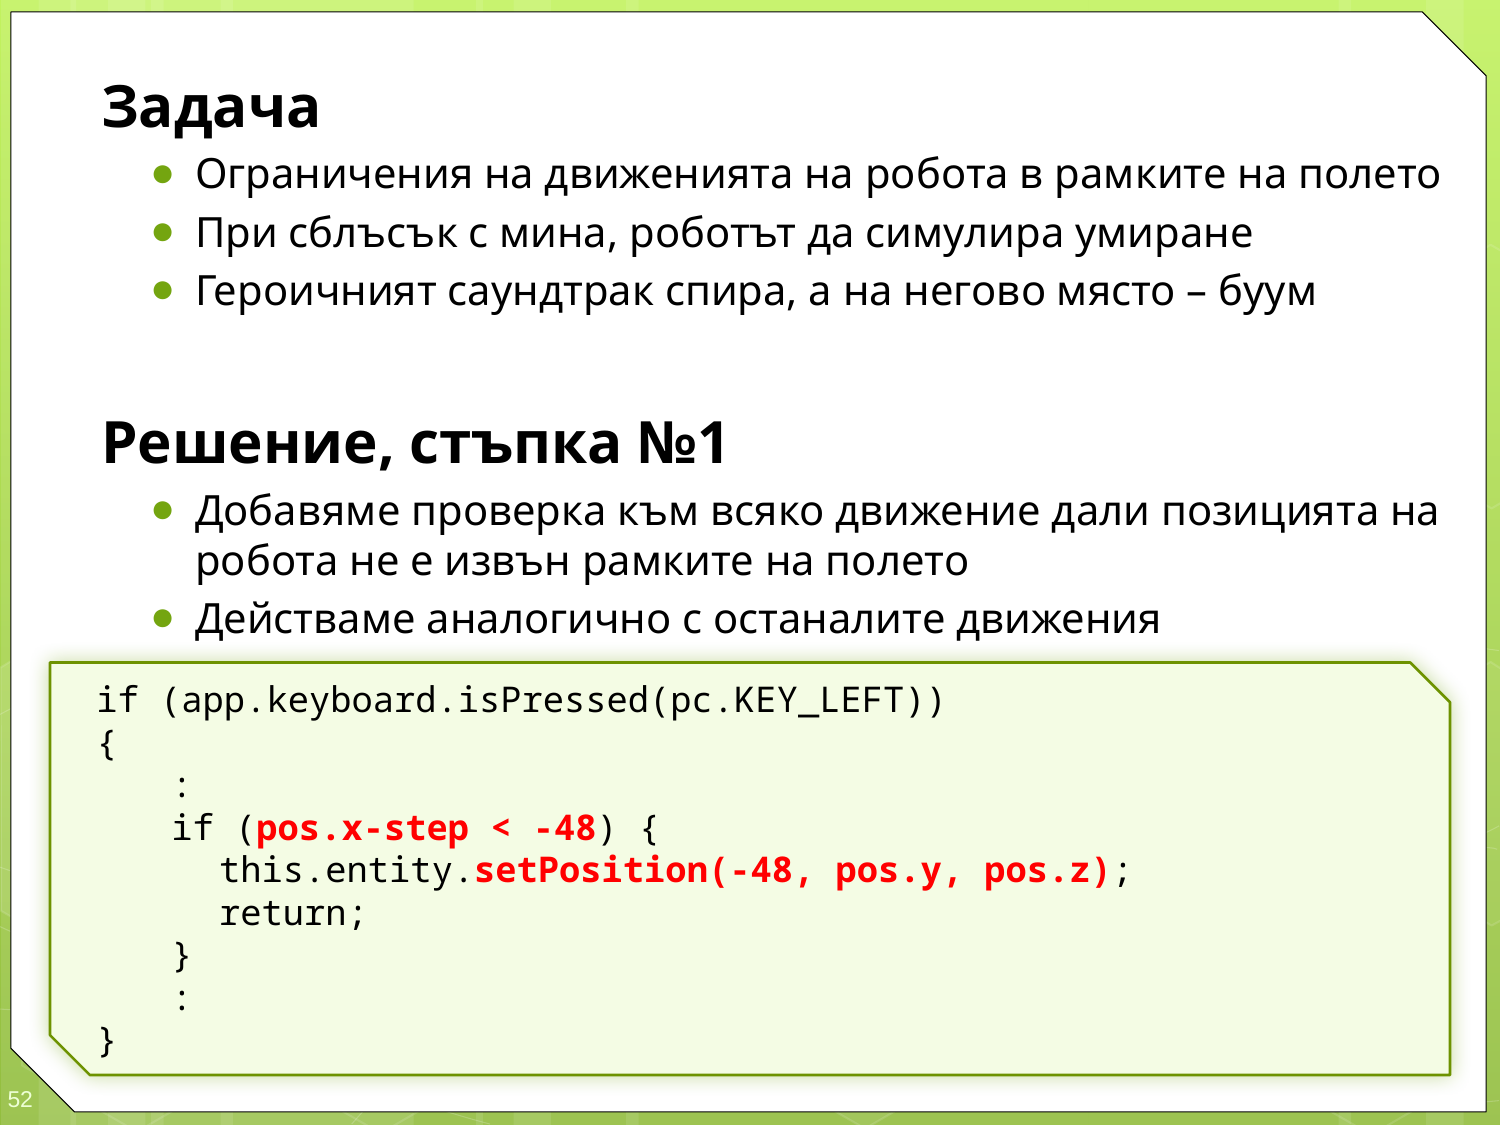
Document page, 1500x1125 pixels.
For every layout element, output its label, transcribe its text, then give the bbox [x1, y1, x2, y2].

text_box if (app.keyboard.isPressed(pc.KEY_LEFT)) { : if (pos.x-step < -48) { this.entity.setPosition(-48, pos.y, pos.z); return; } : } [48, 661, 1452, 1077]
list Задача Ограничения на движенията на робота в рамките на полето При сблъсък с мина, роботът да симулира умиране Героичният саундтрак спира, а на негово място – буум Решение, стъпка №1 Добавяме проверка към всяко движение дали позицията на робота не е извън рамките на полето Действаме аналогично с останалите движения [75, 61, 1488, 1113]
